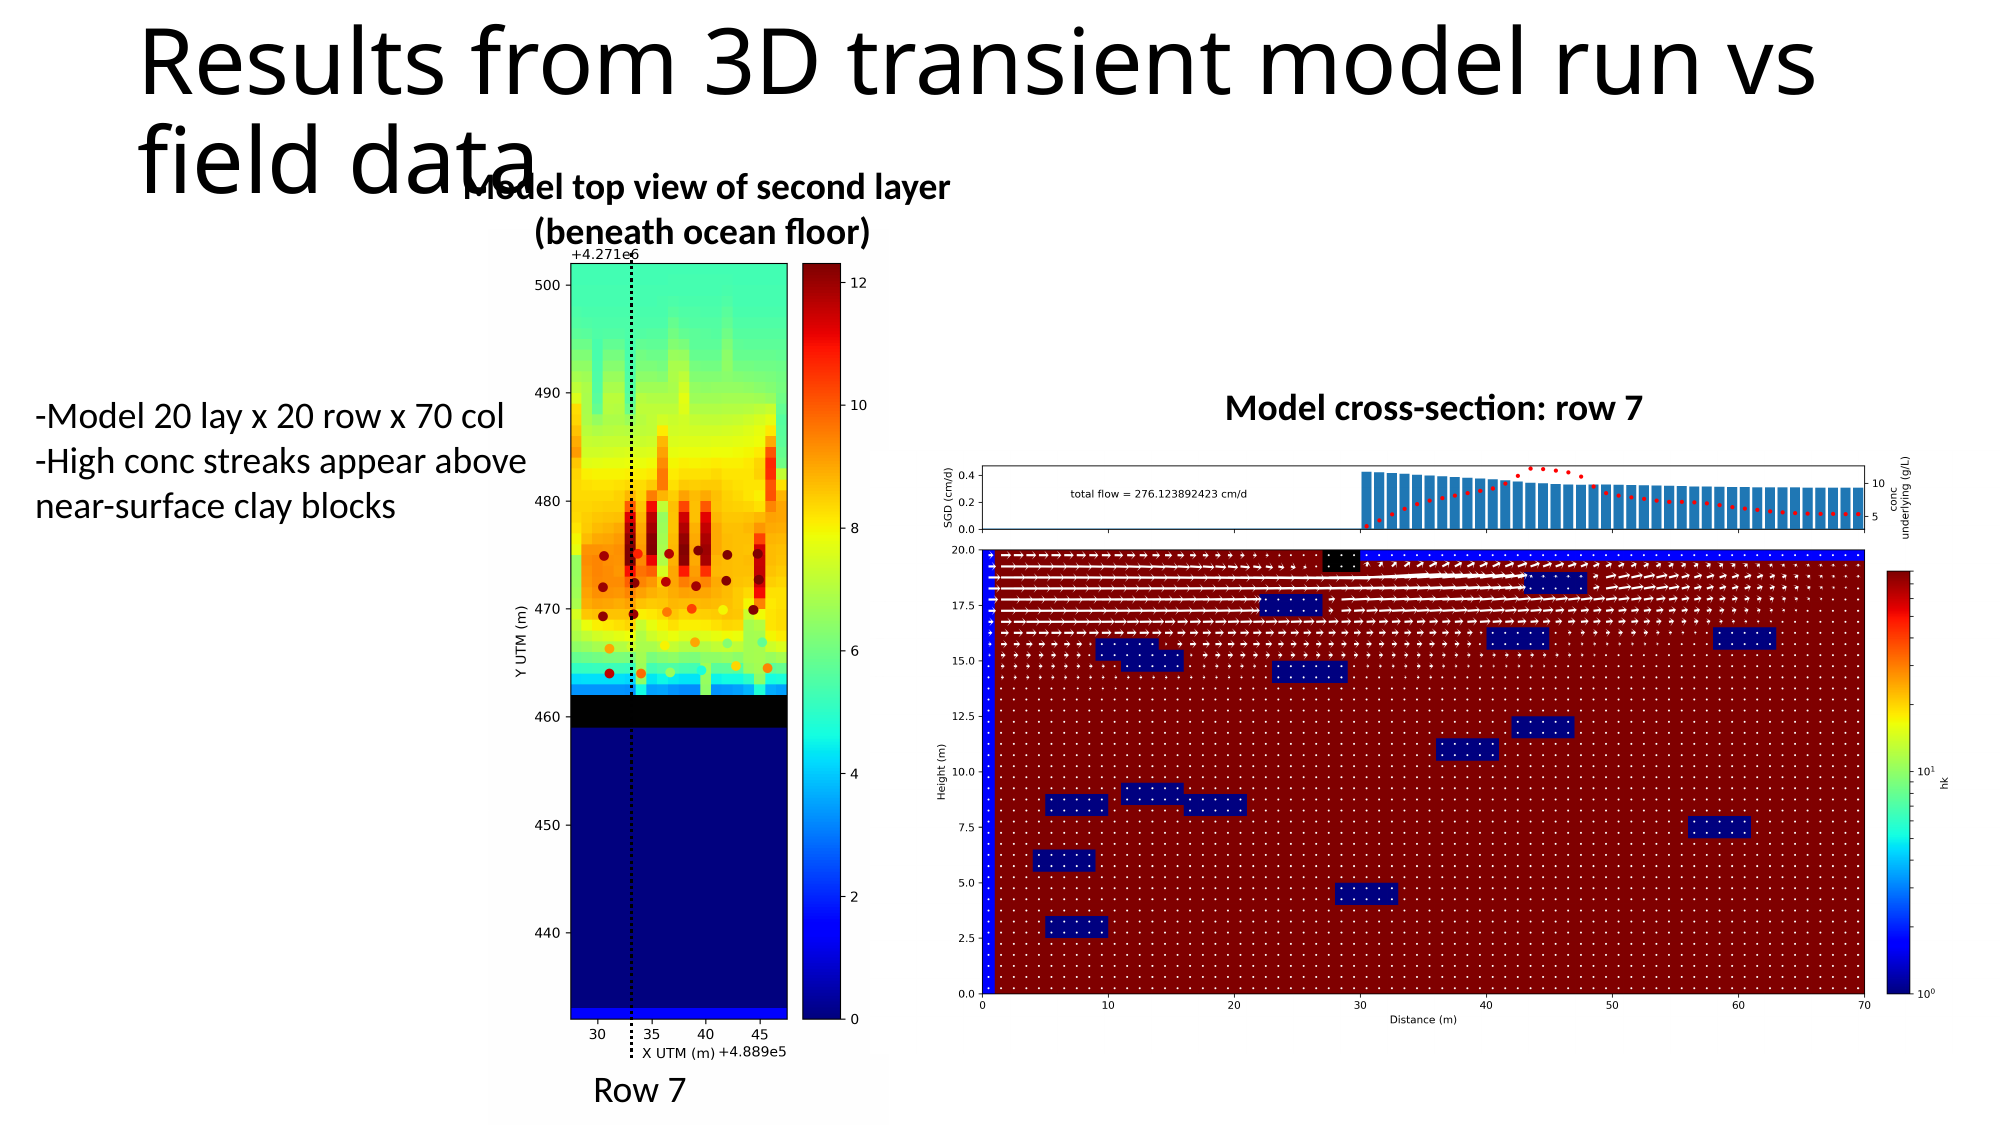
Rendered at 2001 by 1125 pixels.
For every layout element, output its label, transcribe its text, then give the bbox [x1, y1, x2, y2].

text_box Model top view of second layer (beneath ocean floor) [429, 154, 985, 259]
text_box -Model 20 lay x 20 row x 70 col -High conc streaks appear above near-surface clay blocks [20, 383, 488, 534]
picture [488, 229, 2000, 1125]
title Results from 3D transient model run vs field data [122, 5, 1950, 224]
text_box Model cross-section: row 7 [1156, 375, 1713, 435]
